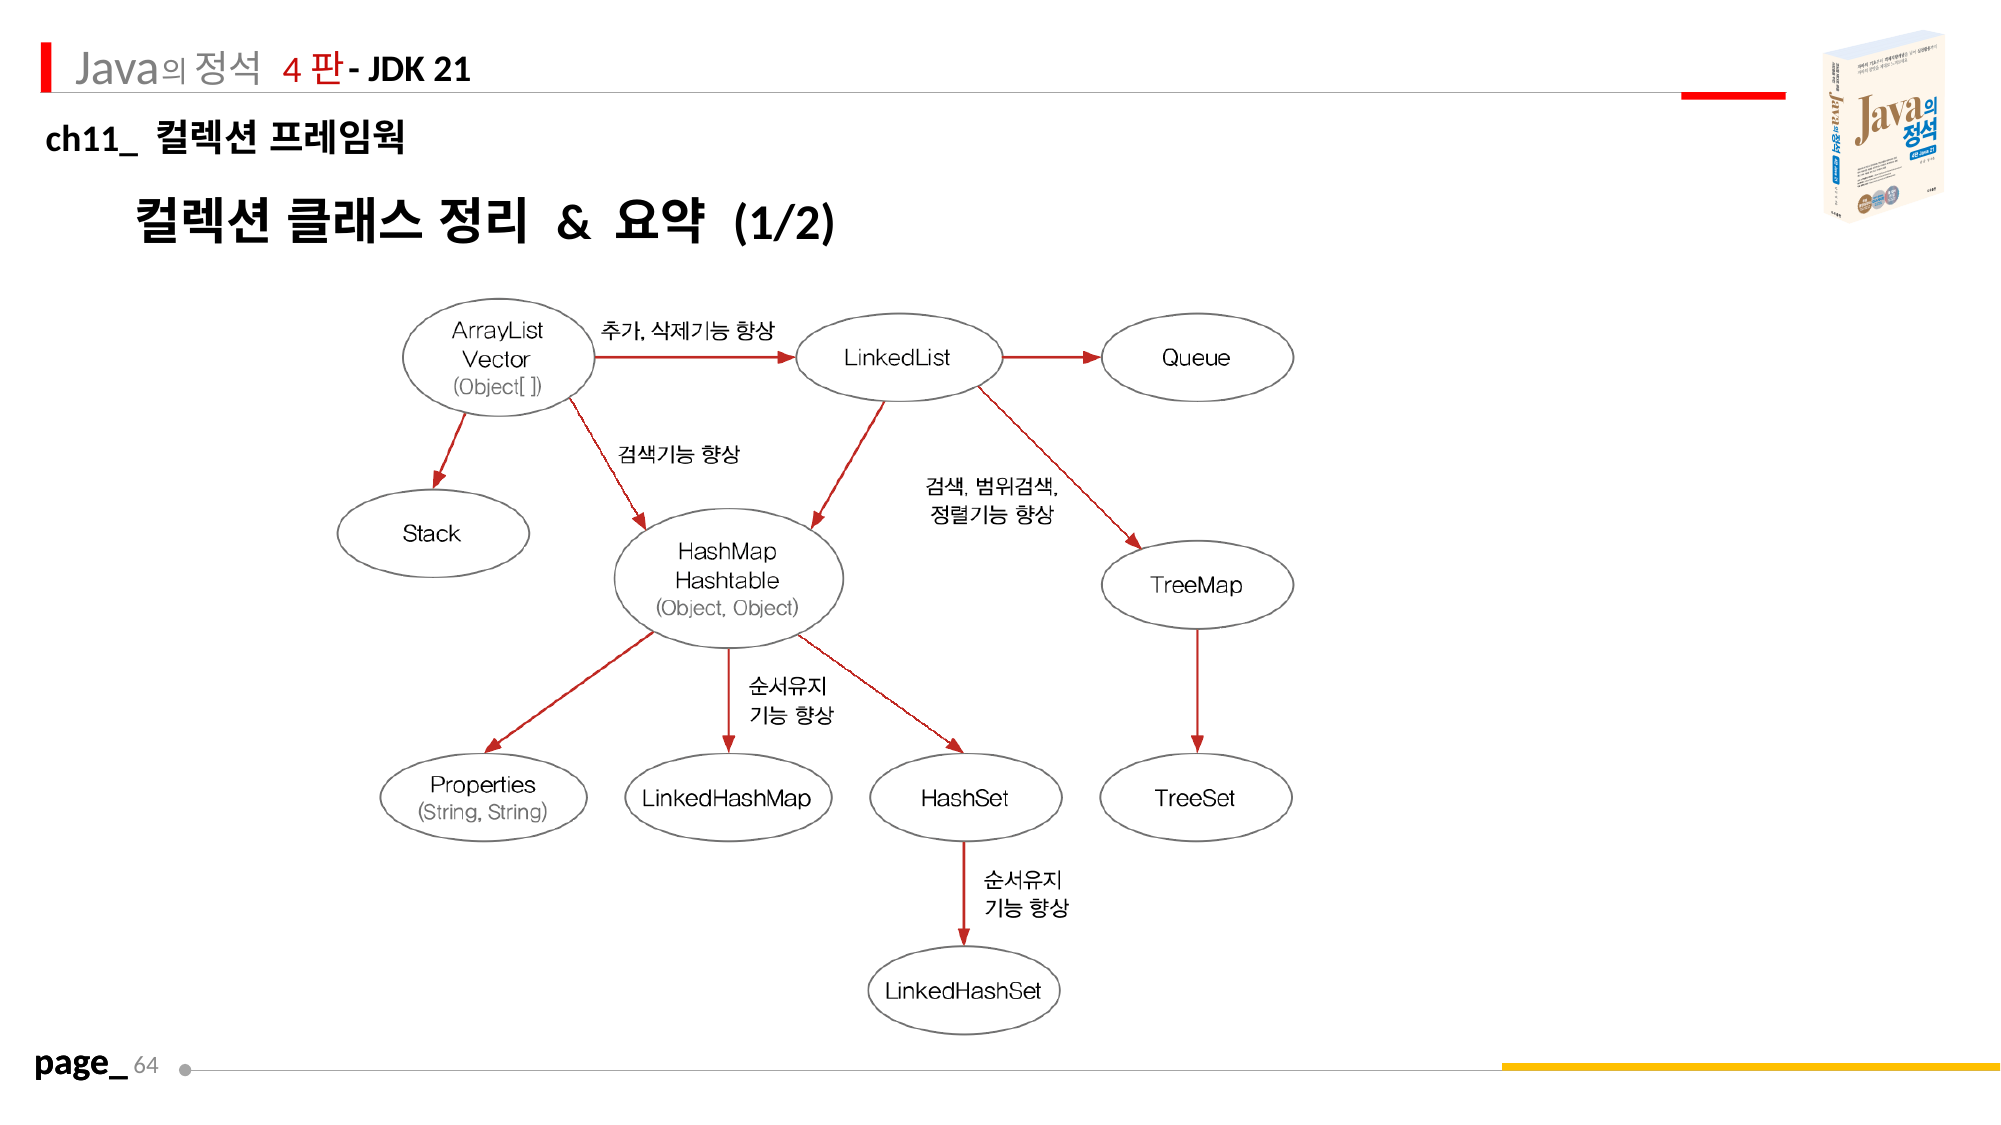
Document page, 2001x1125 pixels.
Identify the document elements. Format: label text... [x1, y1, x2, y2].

text_box 컬렉션 클래스 정리 & 요약 (1/2) [119, 182, 1952, 258]
slide_number 64 [106, 1033, 174, 1094]
picture [324, 287, 1303, 1044]
picture [1819, 26, 1950, 182]
text_box page_ [19, 1030, 145, 1090]
